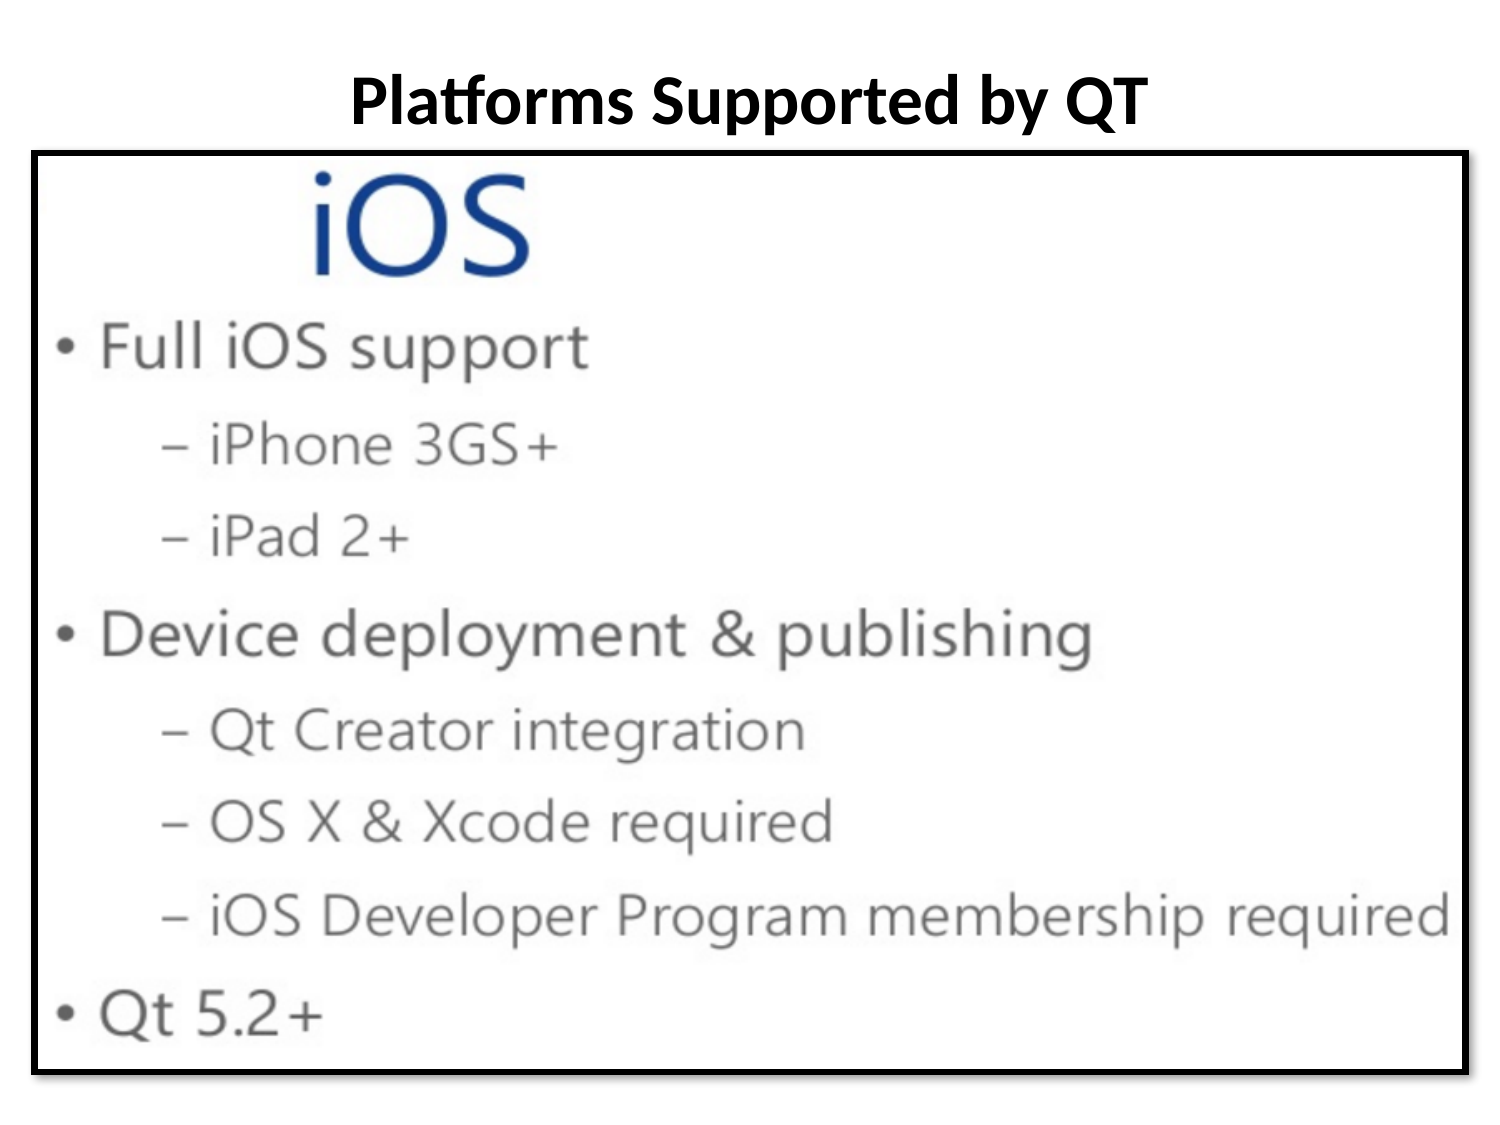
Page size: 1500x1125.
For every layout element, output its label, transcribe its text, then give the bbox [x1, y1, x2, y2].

title Platforms Supported by QT [75, 45, 1425, 147]
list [37, 155, 1463, 1069]
